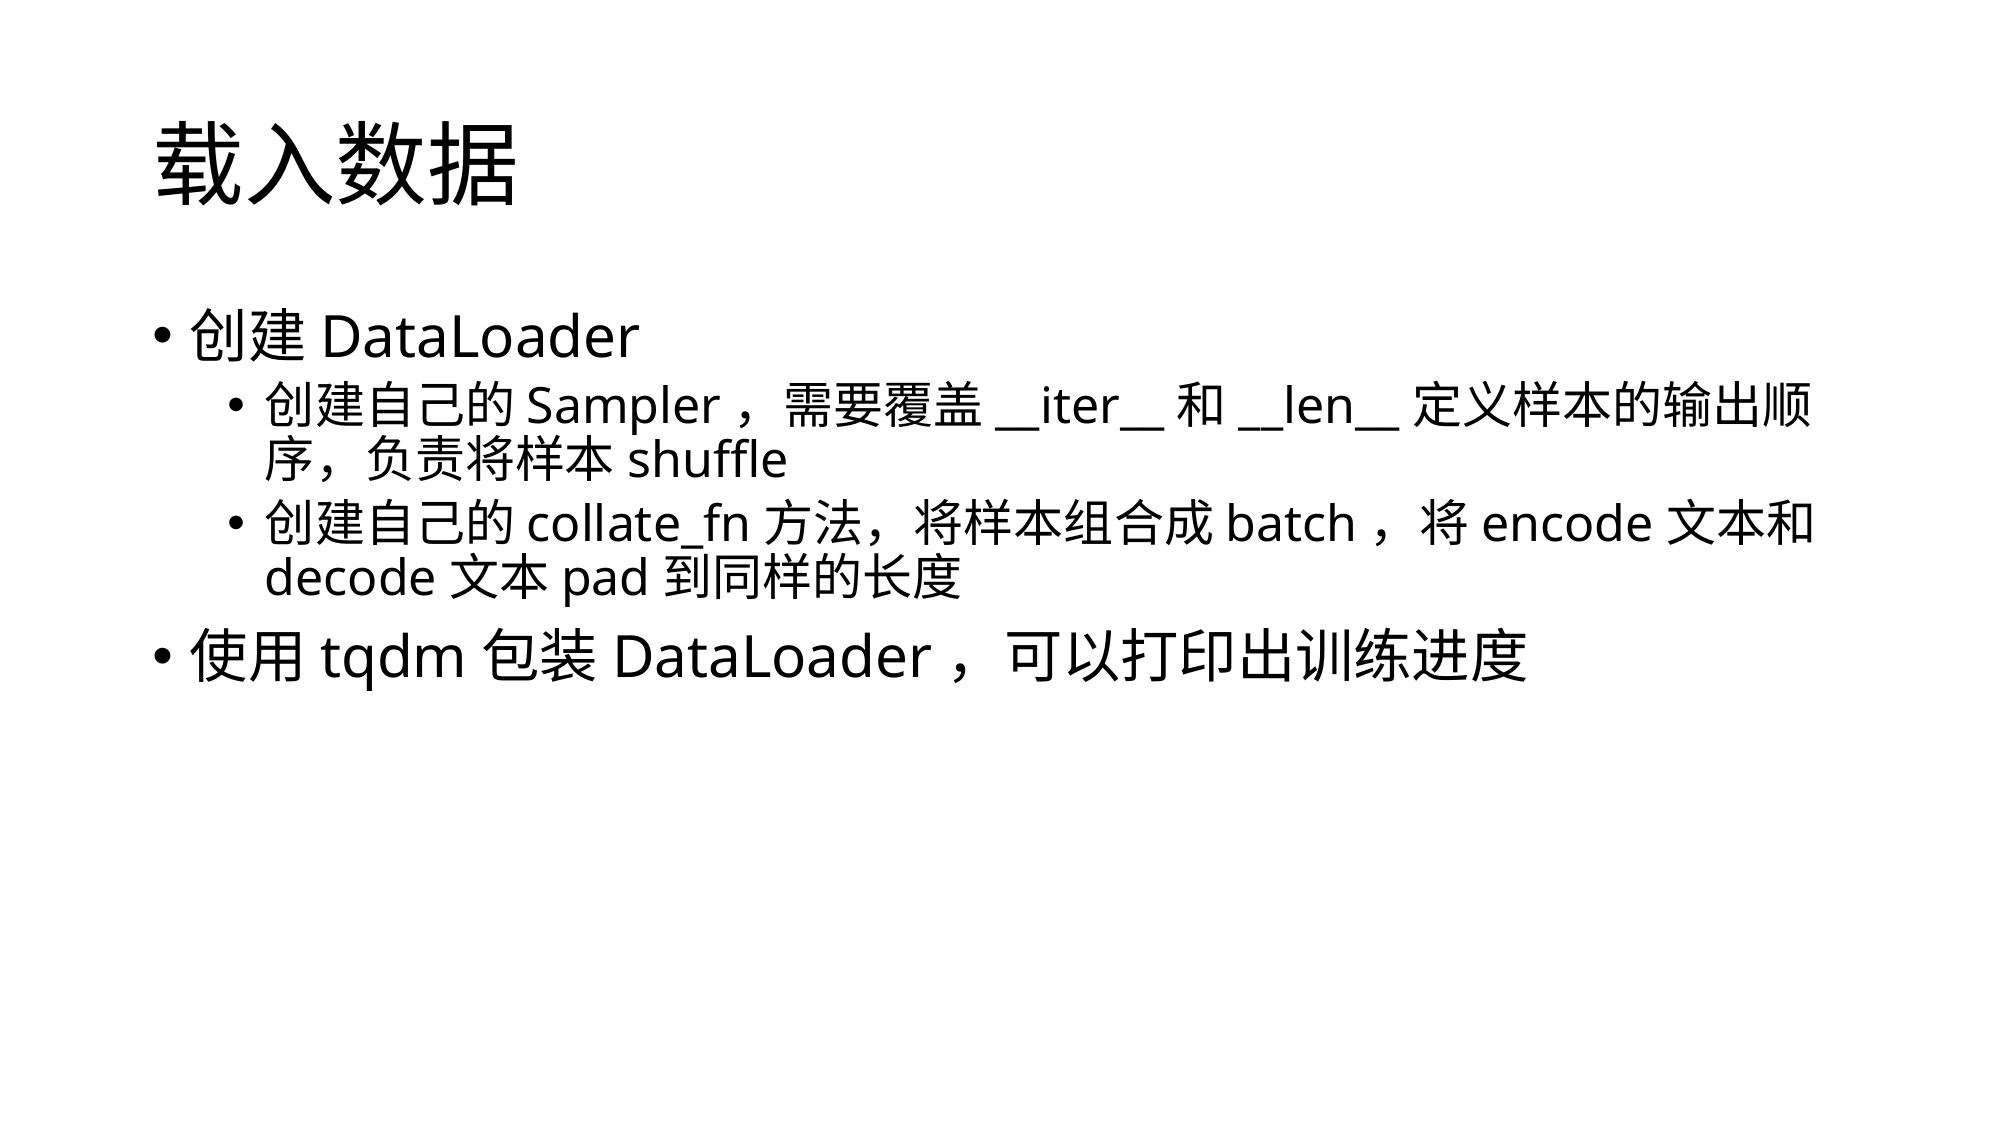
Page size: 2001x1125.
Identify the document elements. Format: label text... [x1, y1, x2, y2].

title 载入数据 [137, 59, 1863, 278]
list 创建DataLoader 创建自己的Sampler，需要覆盖__iter__和__len__定义样本的输出顺序，负责将样本shuffle 创建自己的collate_fn方法，将样本组合成batch，将encode文本和decode文本pad到同样的长度 使用tqdm包装DataLoader，可以打印出训练进度 [137, 299, 1863, 1014]
